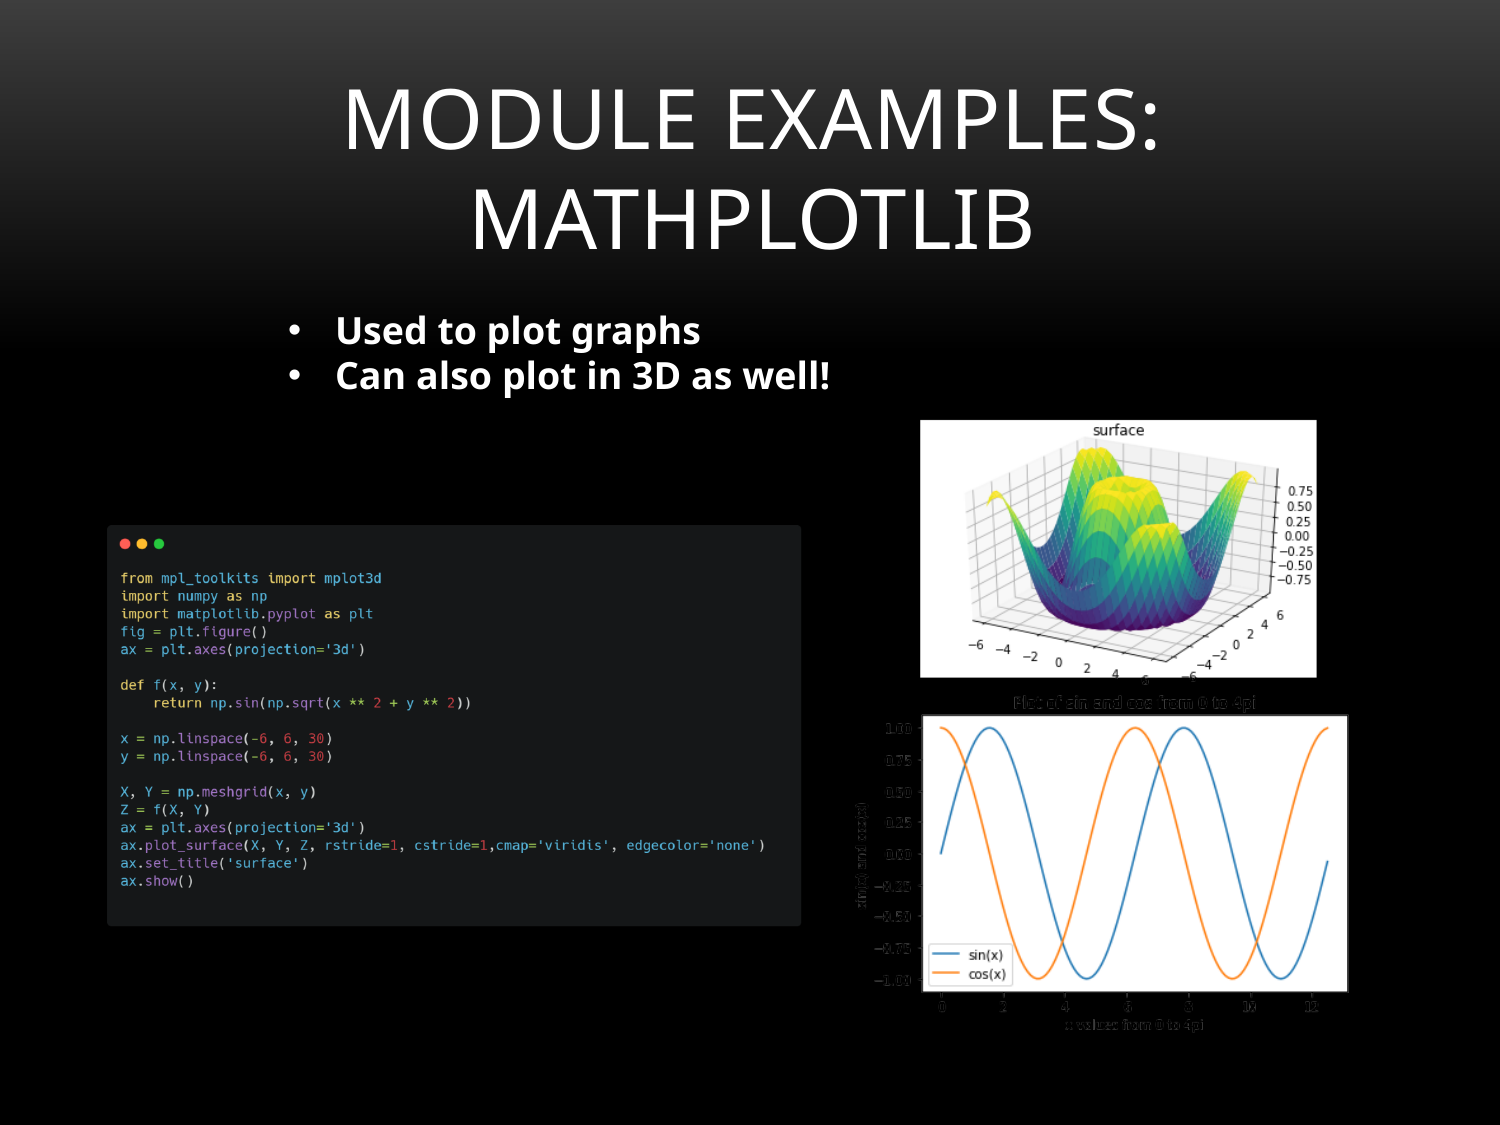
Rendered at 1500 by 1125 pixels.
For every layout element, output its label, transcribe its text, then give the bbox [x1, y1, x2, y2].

picture [59, 412, 1355, 1041]
text_box Module examples: mathplotlib [114, 58, 1390, 300]
text_box Used to plot graphs Can also plot in 3D as well! [273, 299, 1311, 495]
